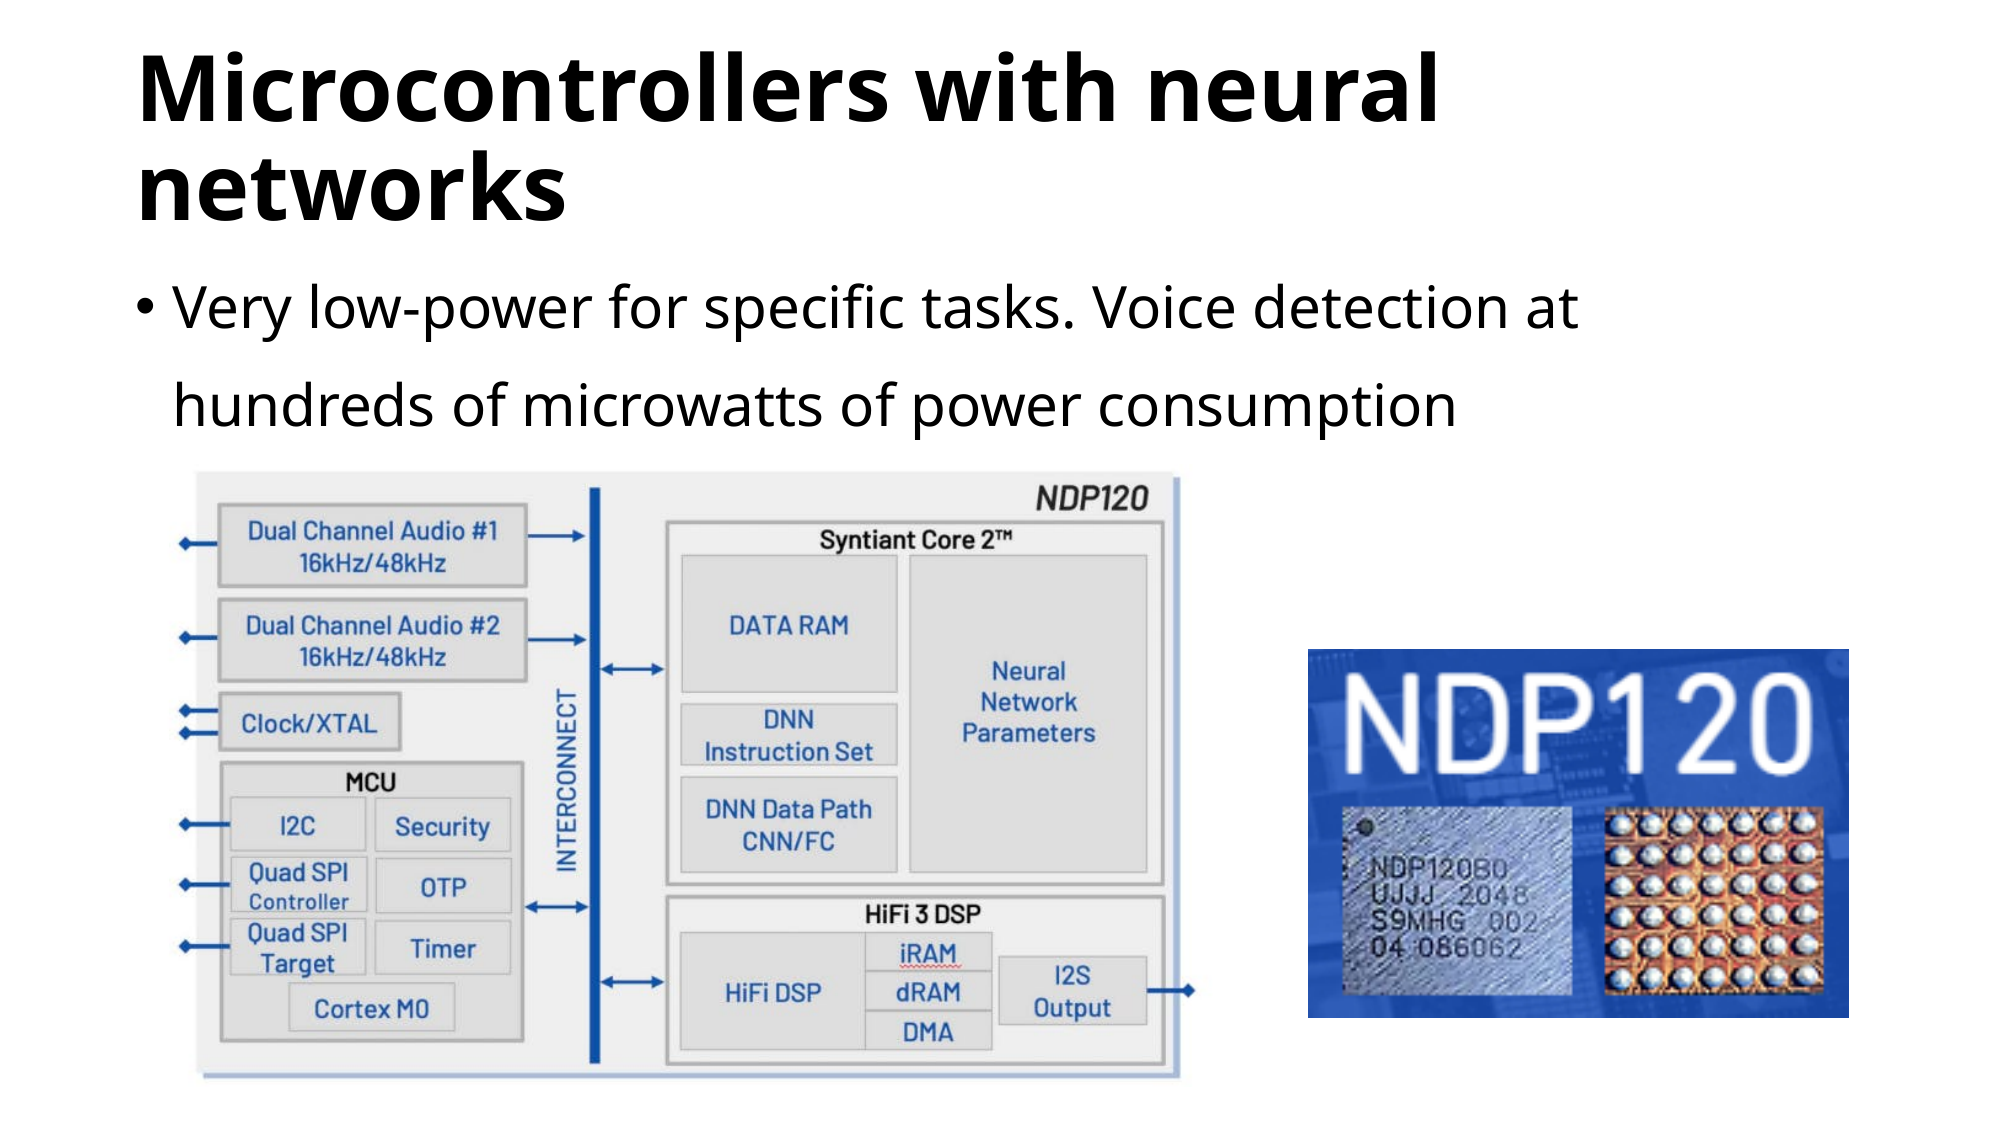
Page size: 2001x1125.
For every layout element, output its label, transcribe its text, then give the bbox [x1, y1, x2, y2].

title Microcontrollers with neural networks [120, 47, 1890, 235]
list Very low-power for specific tasks. Voice detection at hundreds of microwatts of power consumption [120, 234, 1825, 1018]
picture [130, 464, 1236, 1087]
picture [1308, 649, 1849, 1018]
